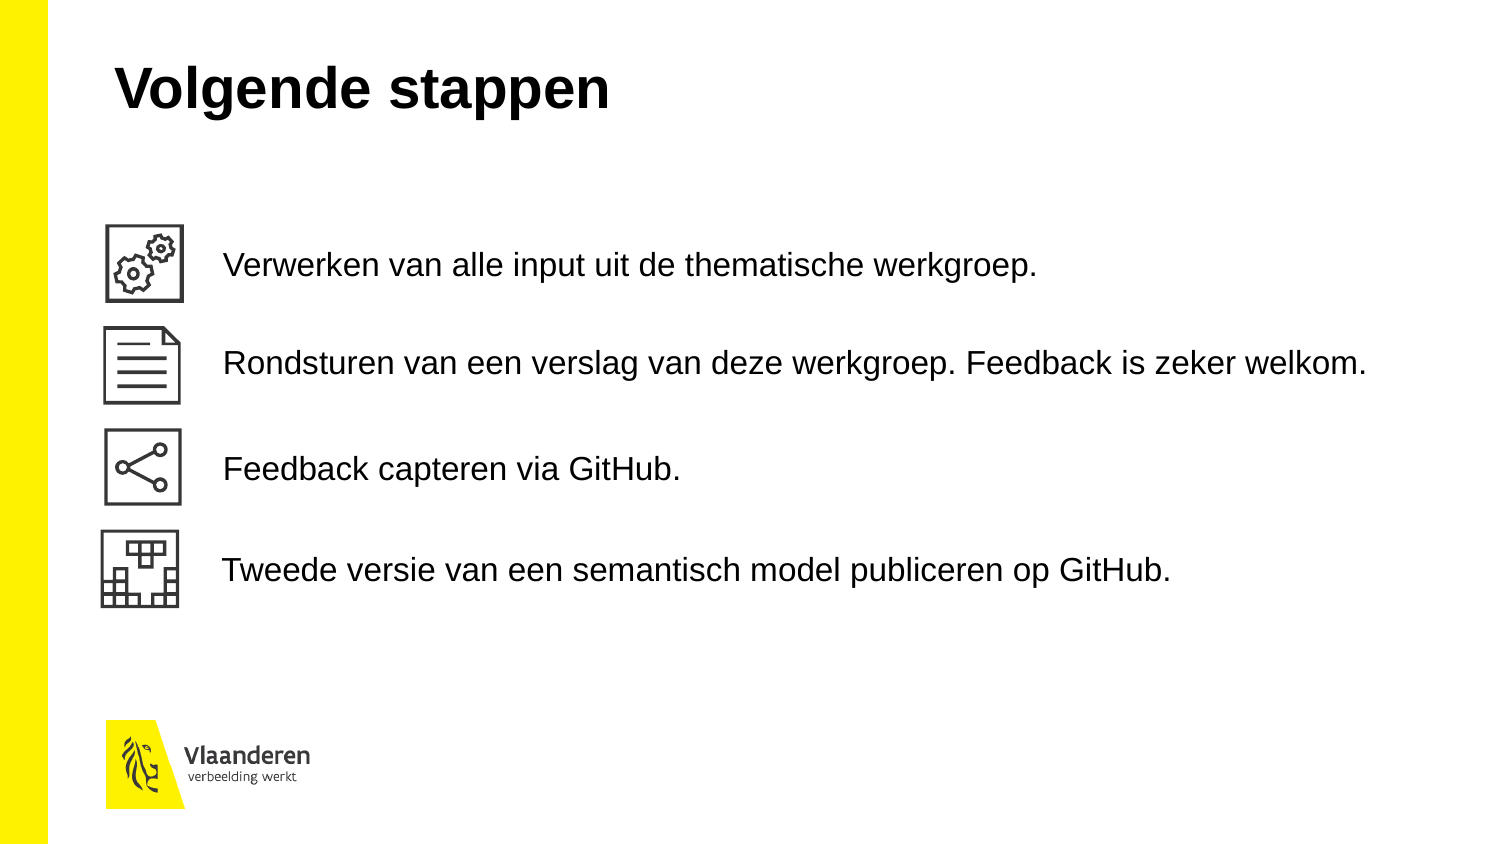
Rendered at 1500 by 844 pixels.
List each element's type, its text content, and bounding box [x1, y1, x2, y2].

text_box Volgende stappen [103, 44, 1397, 167]
text_box Tweede versie van een semantisch model publiceren op GitHub. [206, 541, 1317, 597]
text_box Rondsturen van een verslag van deze werkgroep. Feedback is zeker welkom. [207, 333, 1433, 390]
text_box Verwerken van alle input uit de thematische werkgroep. [207, 235, 1319, 292]
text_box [105, 224, 184, 303]
picture [106, 720, 333, 809]
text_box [103, 325, 181, 405]
text_box Feedback capteren via GitHub. [207, 439, 1319, 495]
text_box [104, 428, 182, 506]
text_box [100, 529, 180, 609]
